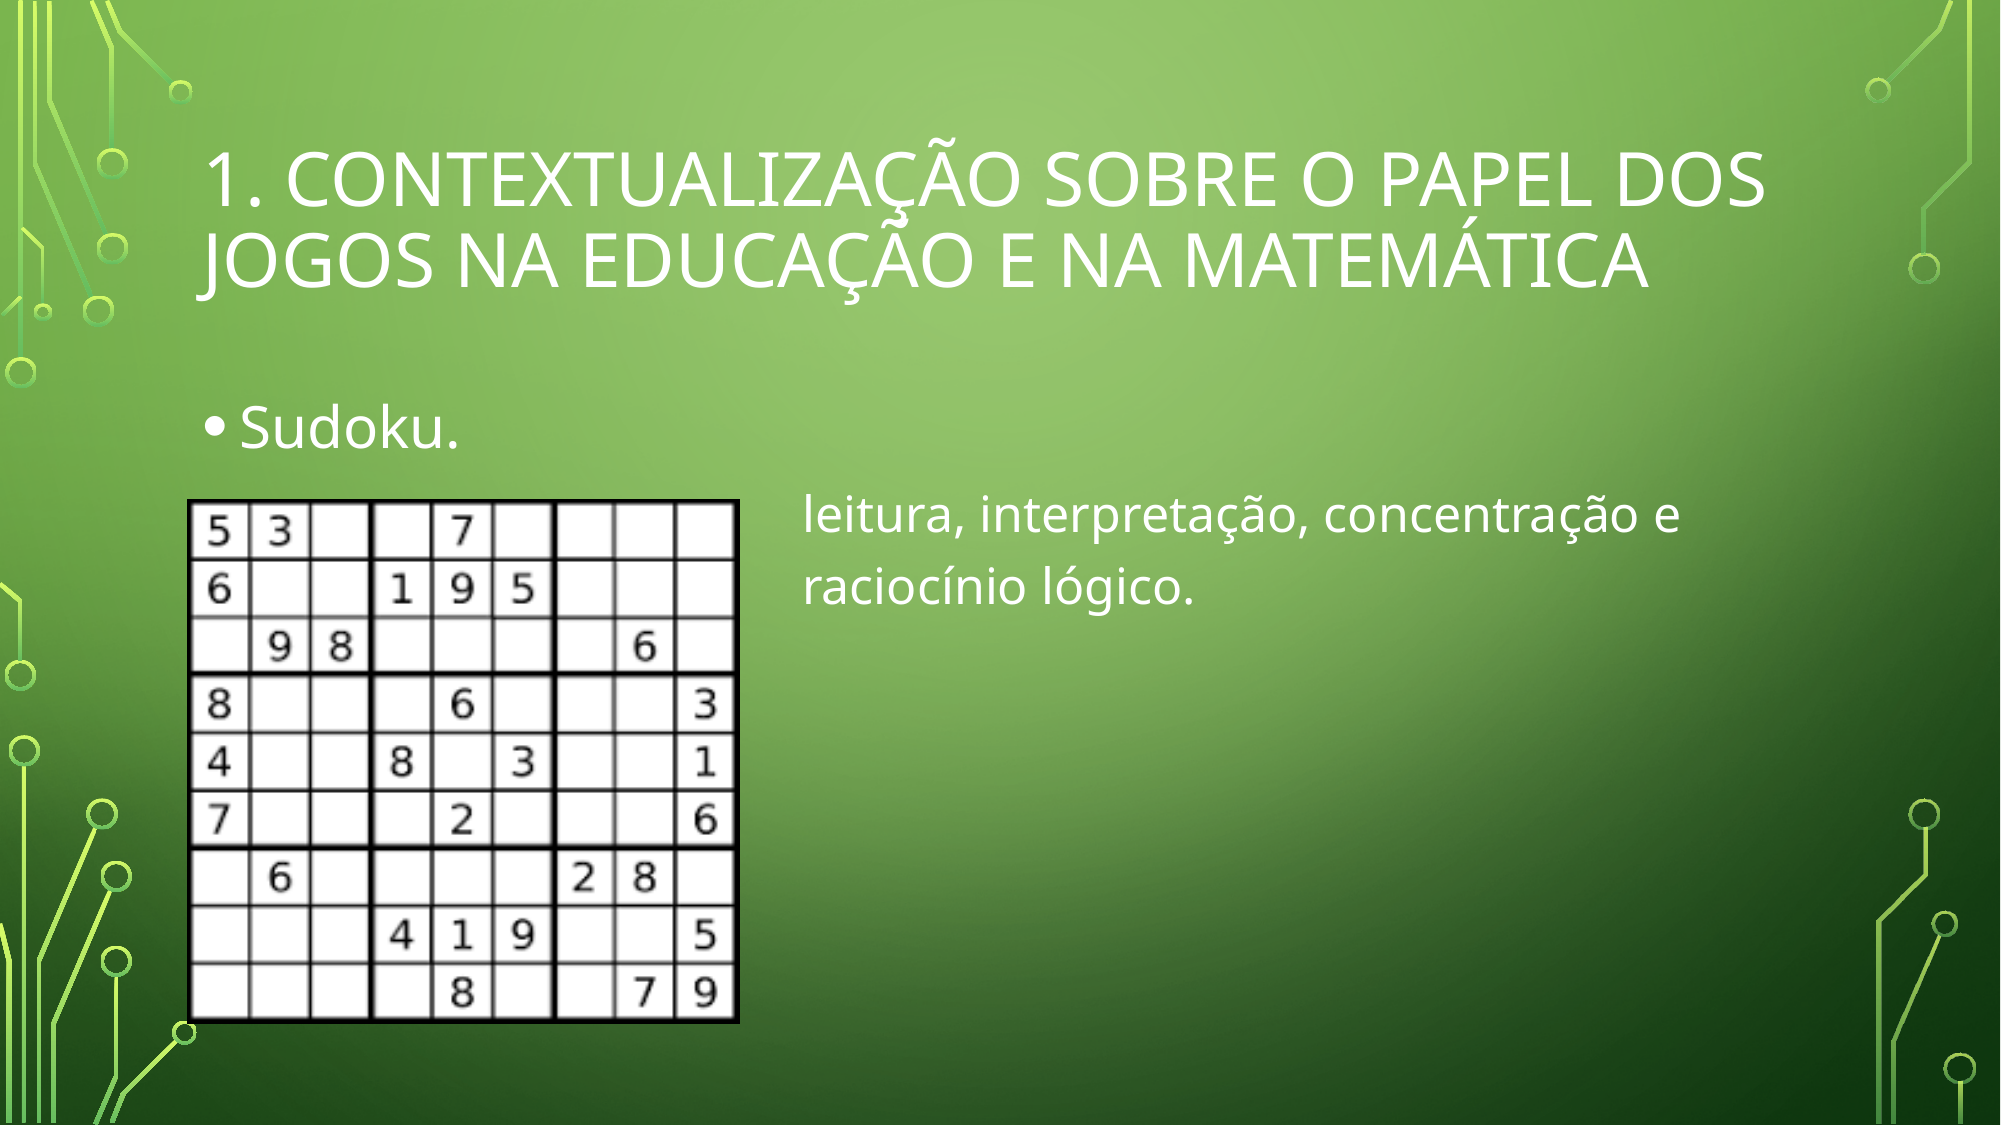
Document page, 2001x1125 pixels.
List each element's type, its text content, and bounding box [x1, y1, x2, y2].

list Sudoku. leitura, interpretação, concentração e raciocínio lógico. [187, 369, 1867, 950]
picture [186, 499, 740, 1024]
title 1. CONTEXTUALIZAÇÃO SOBRE O PAPEL DOS JOGOS NA EDUCAÇÃO E NA MATEMÁTICA [187, 101, 1813, 344]
